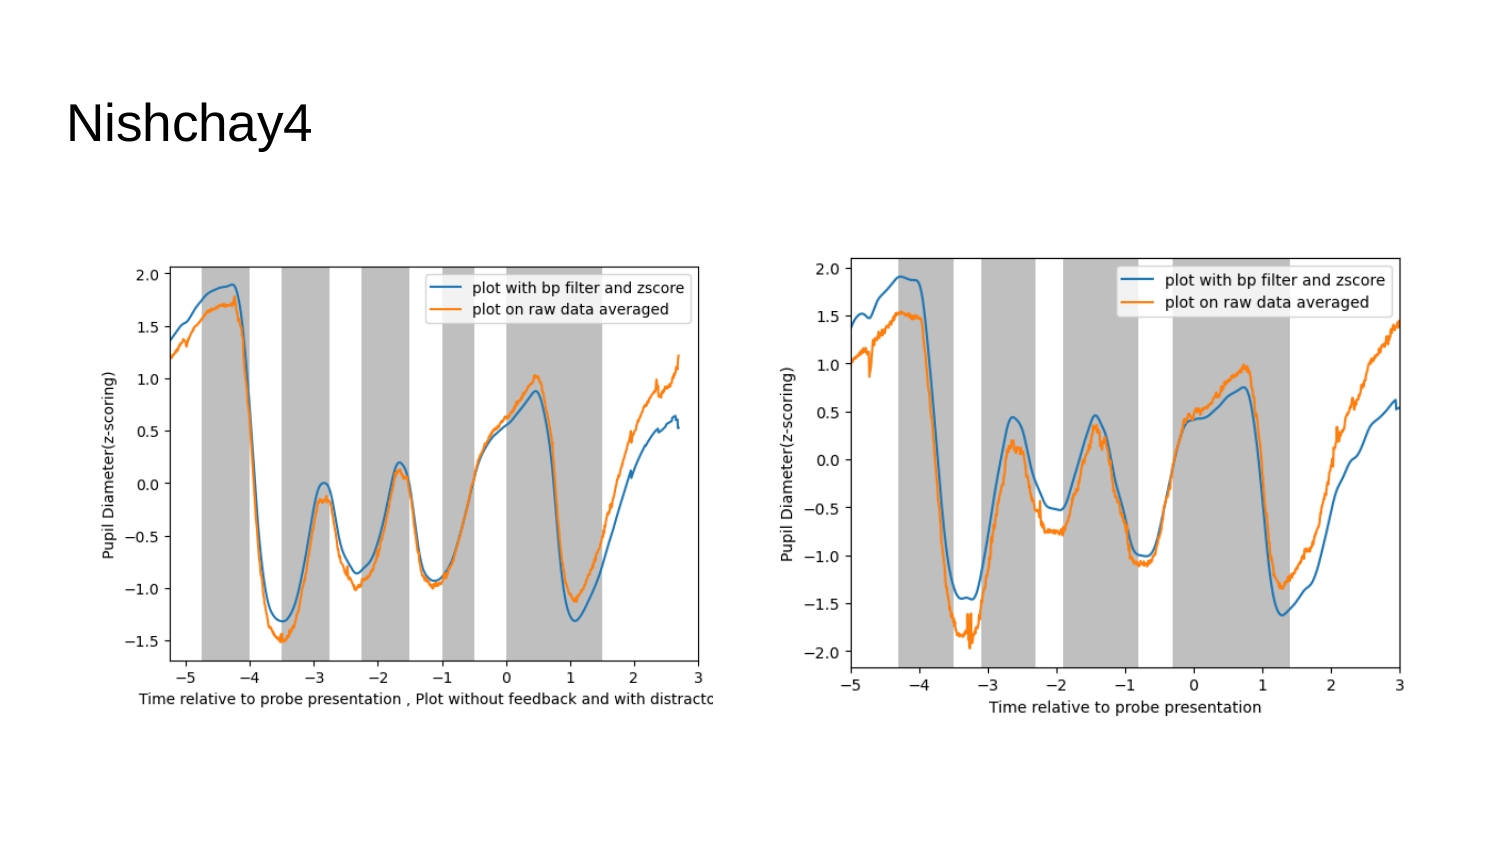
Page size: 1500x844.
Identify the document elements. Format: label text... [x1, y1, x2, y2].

picture [770, 248, 1415, 726]
picture [92, 256, 714, 718]
title Nishchay4 [51, 72, 1449, 167]
